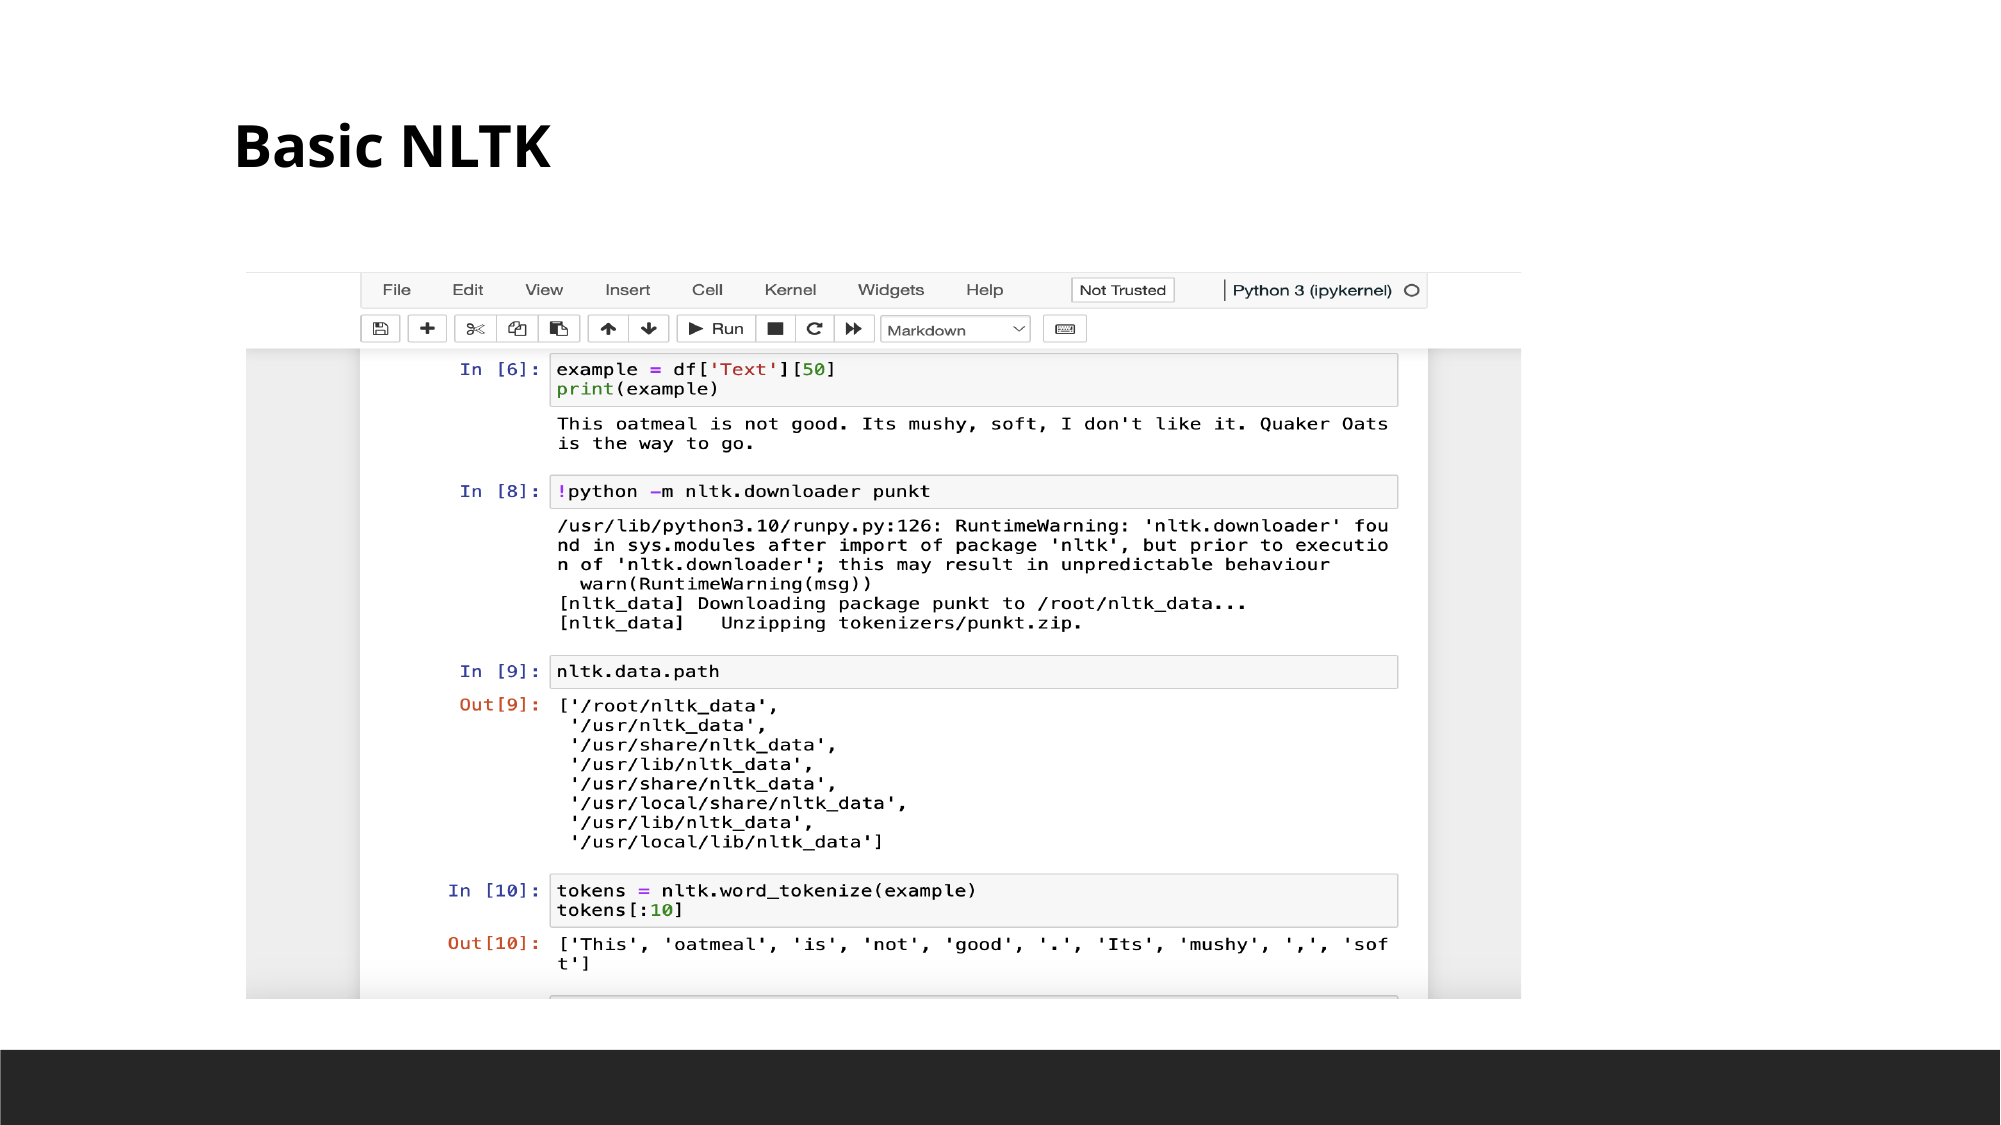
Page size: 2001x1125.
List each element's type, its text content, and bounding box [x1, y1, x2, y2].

picture [245, 271, 1522, 1000]
text_box Basic NLTK [218, 102, 567, 232]
